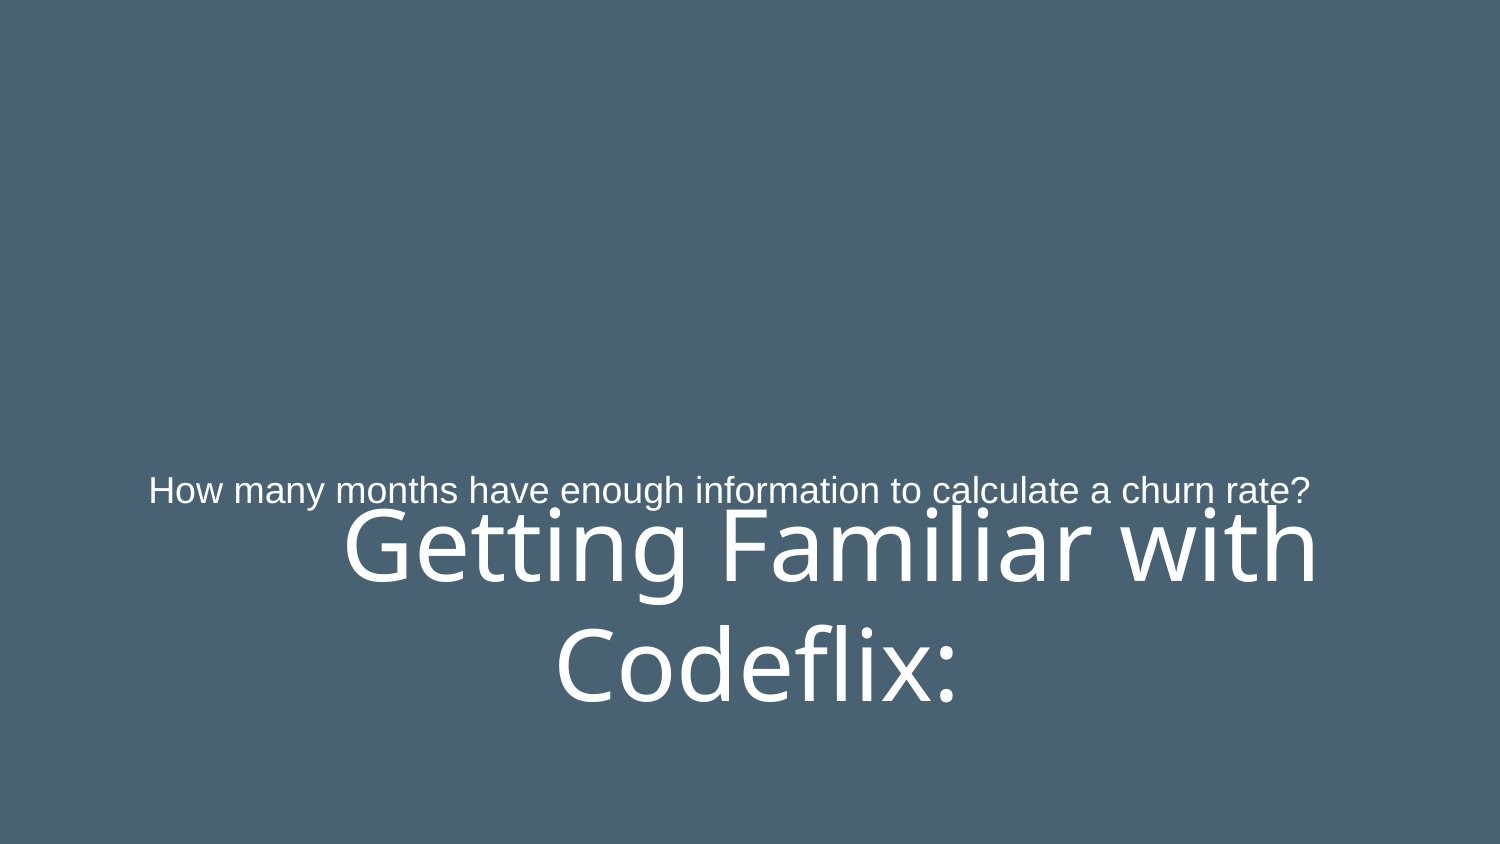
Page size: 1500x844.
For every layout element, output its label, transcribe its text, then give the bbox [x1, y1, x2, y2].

text_box How many months have enough information to calculate a churn rate? [133, 458, 1336, 518]
text_box Getting Familiar with Codeflix: [58, 293, 1456, 550]
